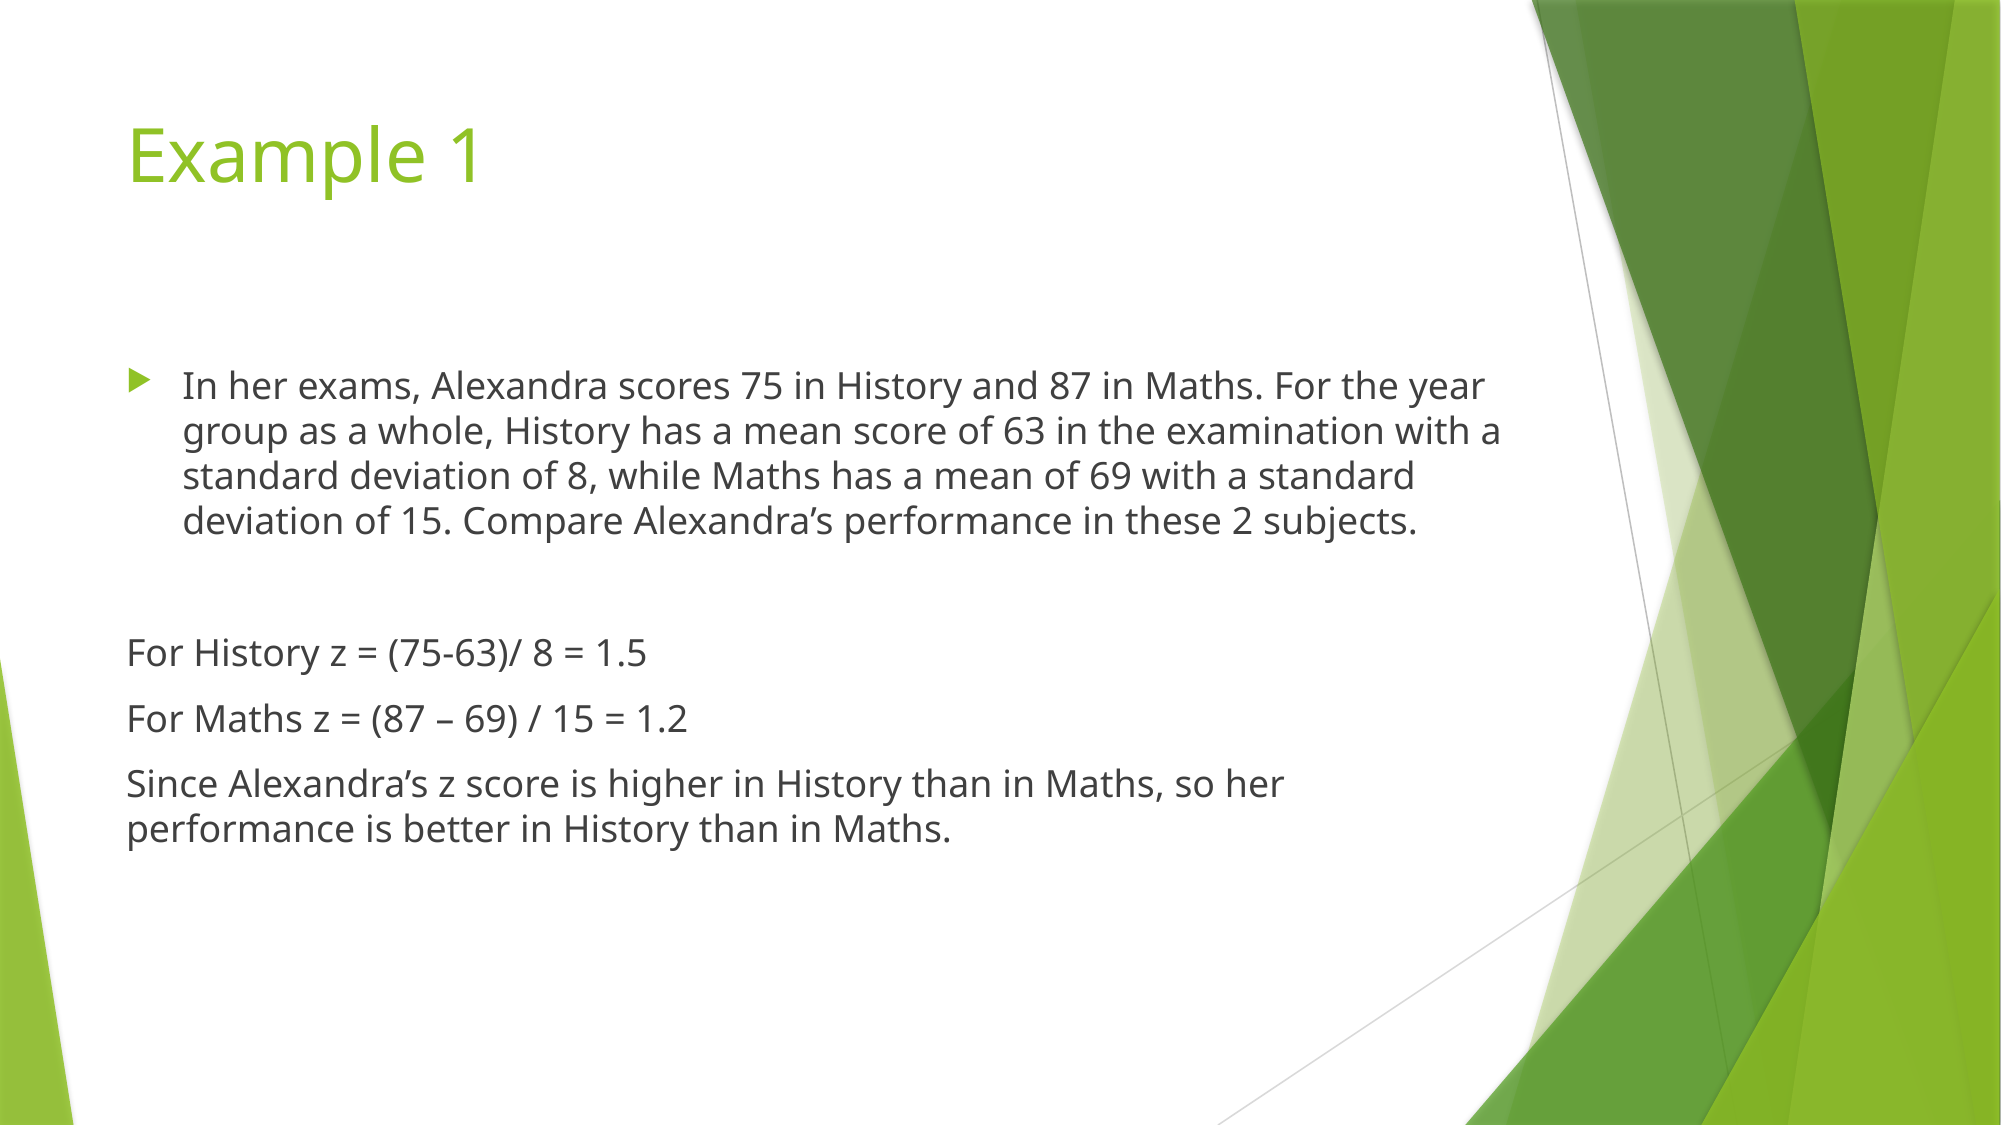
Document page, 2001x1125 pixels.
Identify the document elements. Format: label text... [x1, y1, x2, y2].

title Example 1 [111, 99, 1522, 317]
list In her exams, Alexandra scores 75 in History and 87 in Maths. For the year group as a whole, History has a mean score of 63 in the examination with a standard deviation of 8, while Maths has a mean of 69 with a standard deviation of 15. Compare Alexandra’s performance in these 2 subjects. For History z = (75-63)/ 8 = 1.5 For Maths z = (87 – 69) / 15 = 1.2 Since Alexandra’s z score is higher in History than in Maths, so her performance is better in History than in Maths. [111, 354, 1522, 992]
